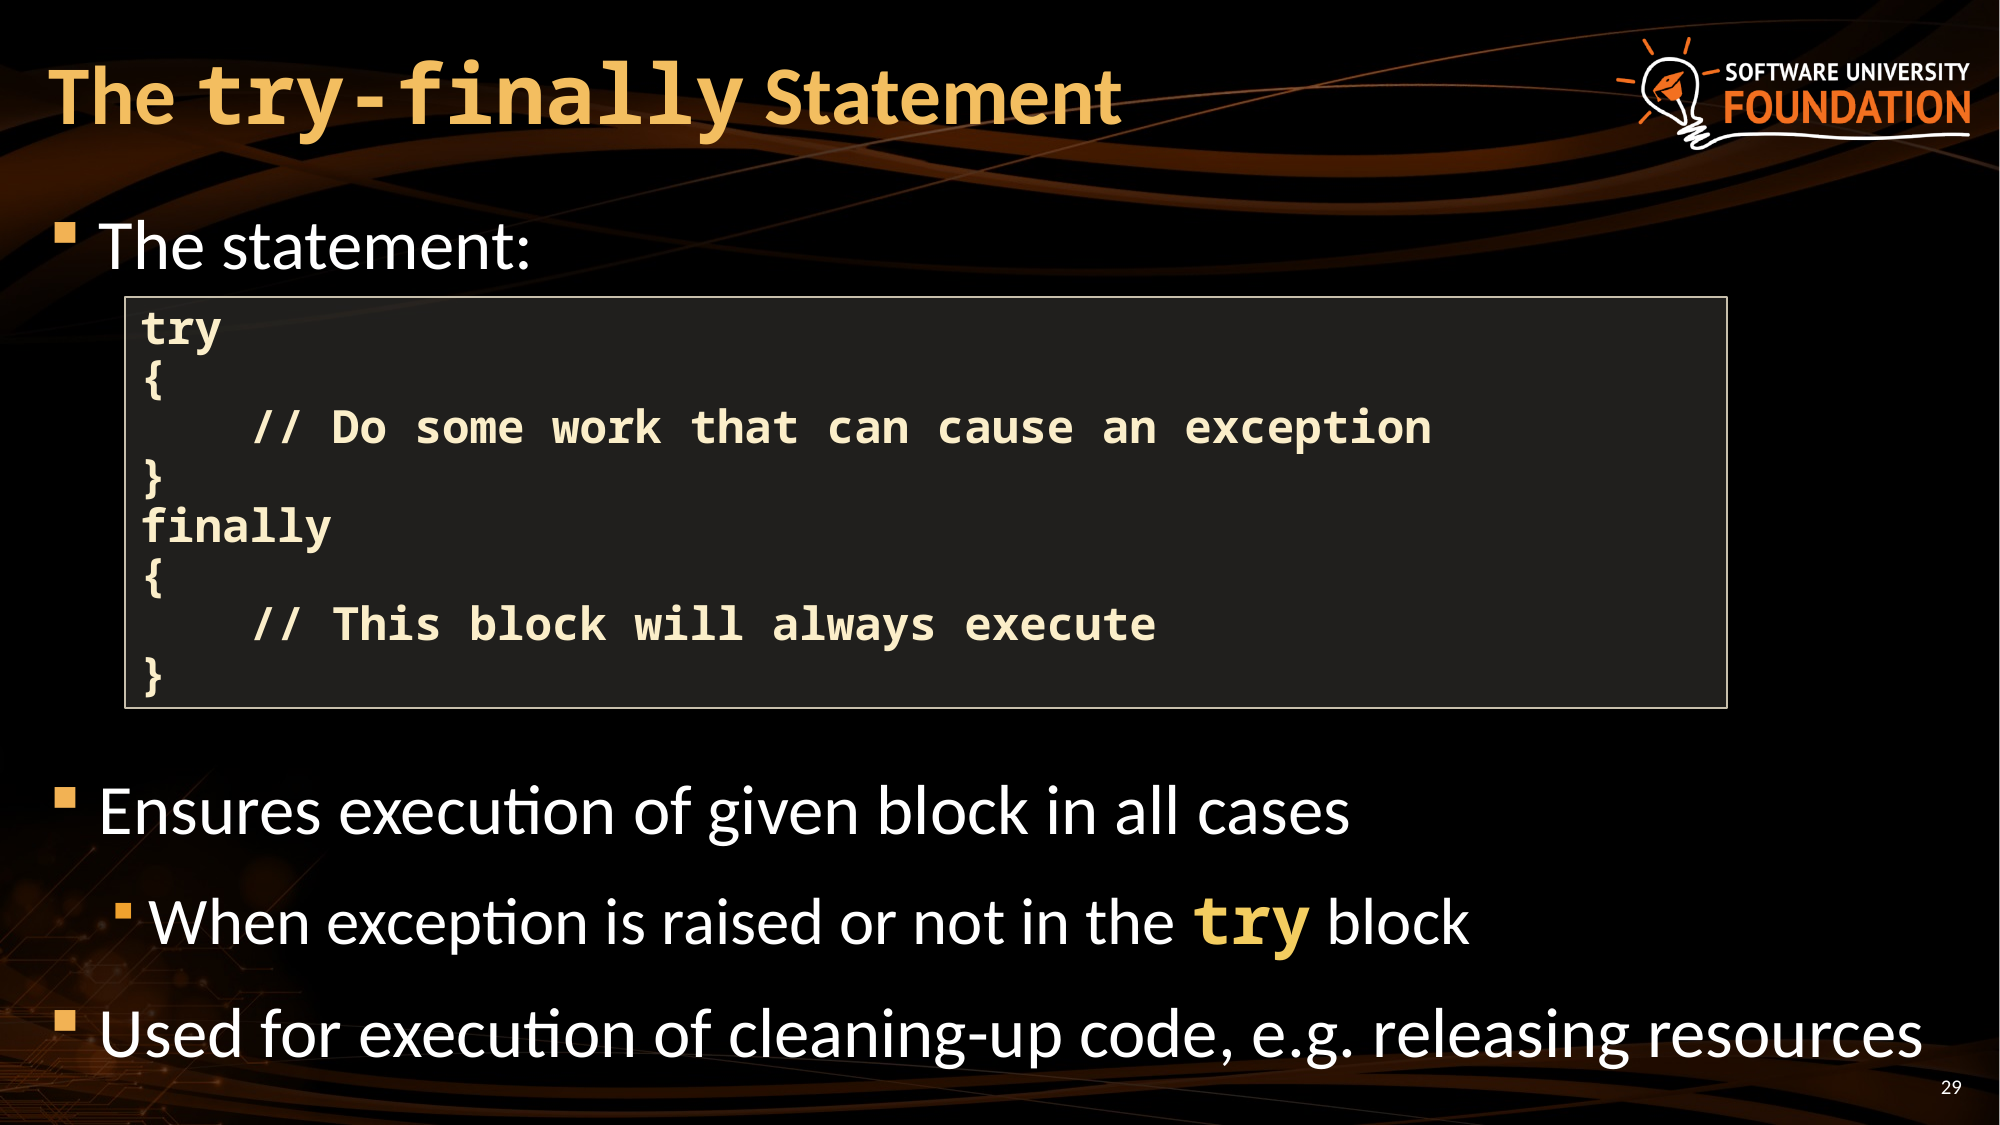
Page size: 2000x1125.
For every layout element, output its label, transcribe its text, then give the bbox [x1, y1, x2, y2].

list The statement: Ensures execution of given block in all cases When exception is raised or not in the try block Used for execution of cleaning-up code, e.g. releasing resources [31, 188, 1968, 1103]
picture [0, 0, 2000, 1125]
title The try-finally Statement [30, 6, 1602, 189]
text_box try { // Do some work that can cause an exception } finally { // This block will always execute } [124, 297, 1727, 708]
